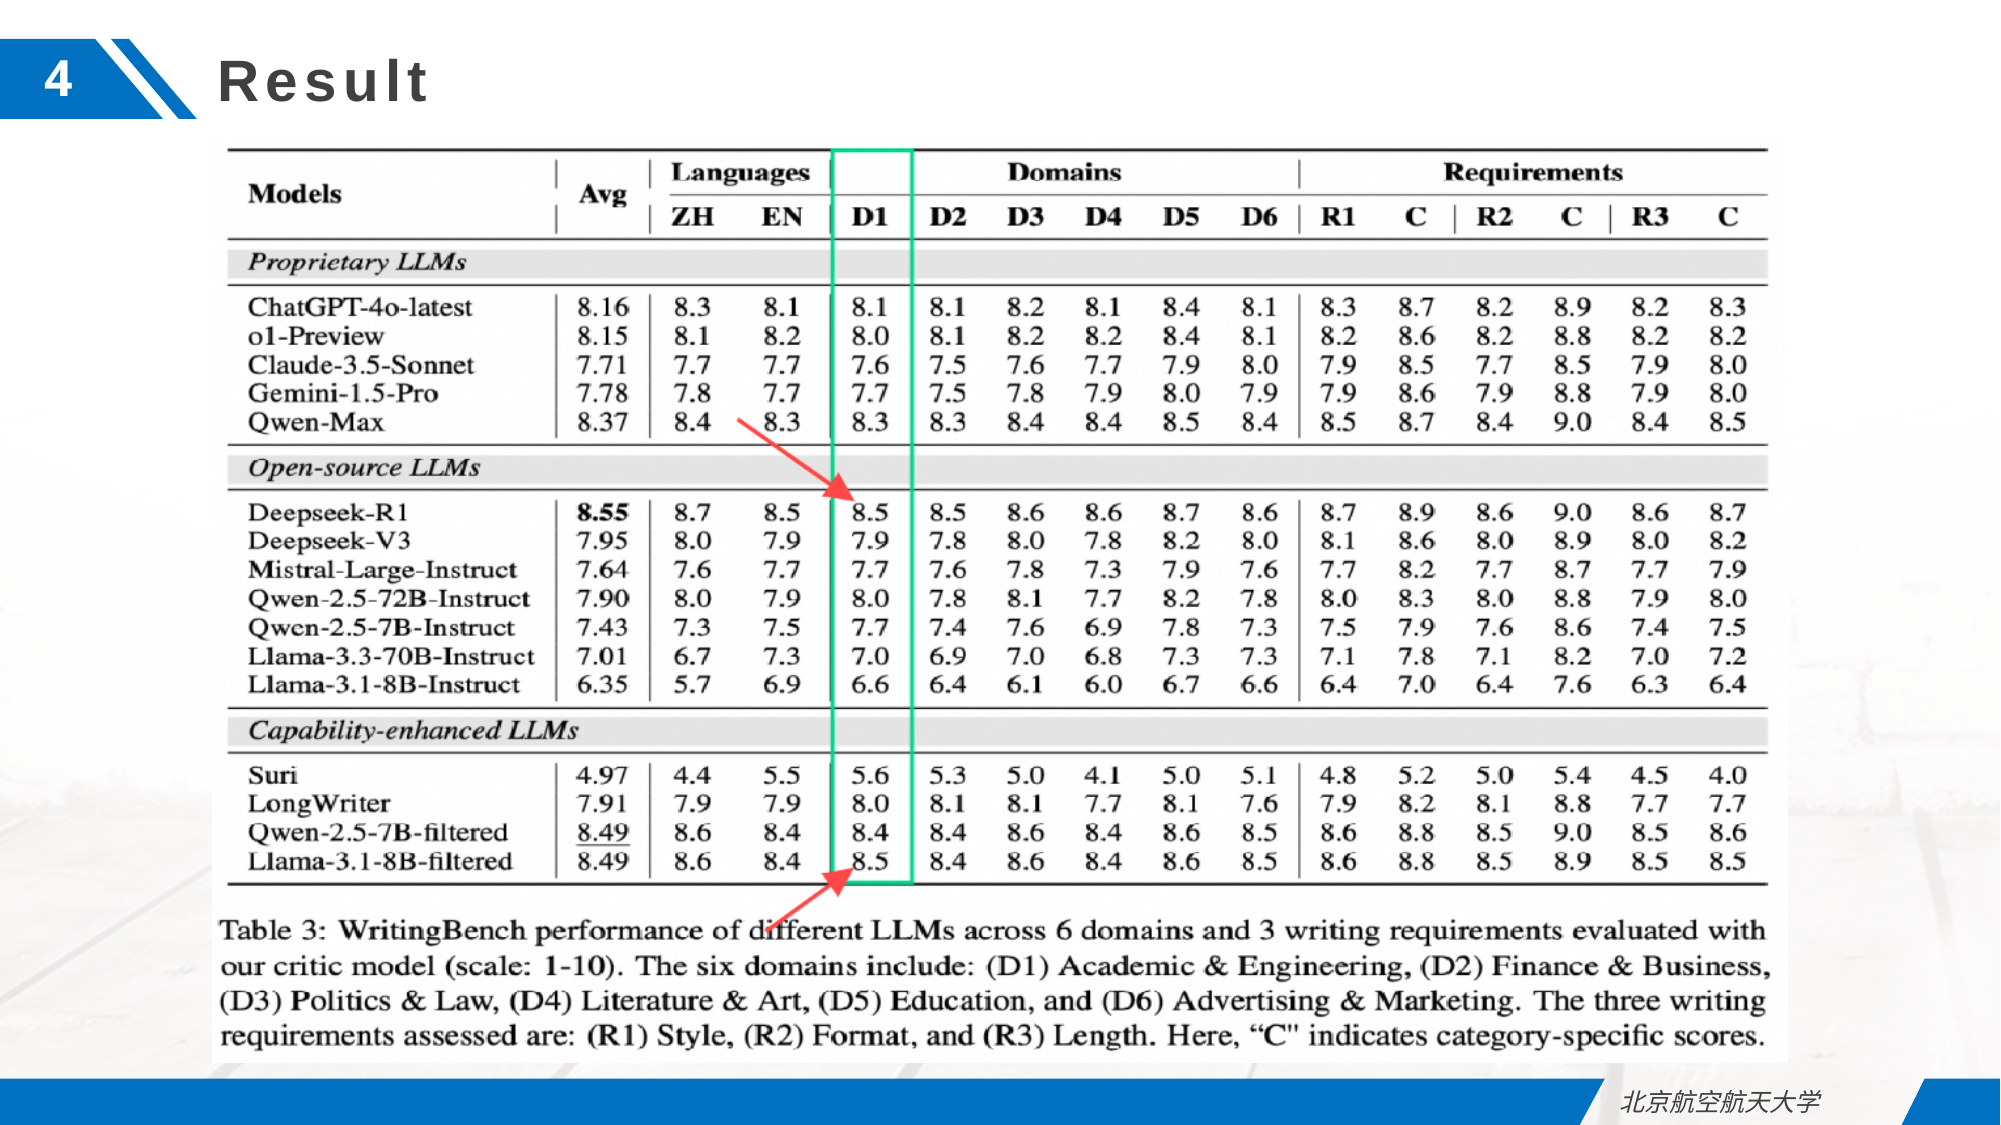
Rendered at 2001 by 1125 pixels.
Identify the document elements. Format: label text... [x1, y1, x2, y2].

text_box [0, 1078, 2000, 1125]
text_box Result [203, 36, 869, 121]
picture [0, 0, 2001, 1125]
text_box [0, 38, 197, 119]
